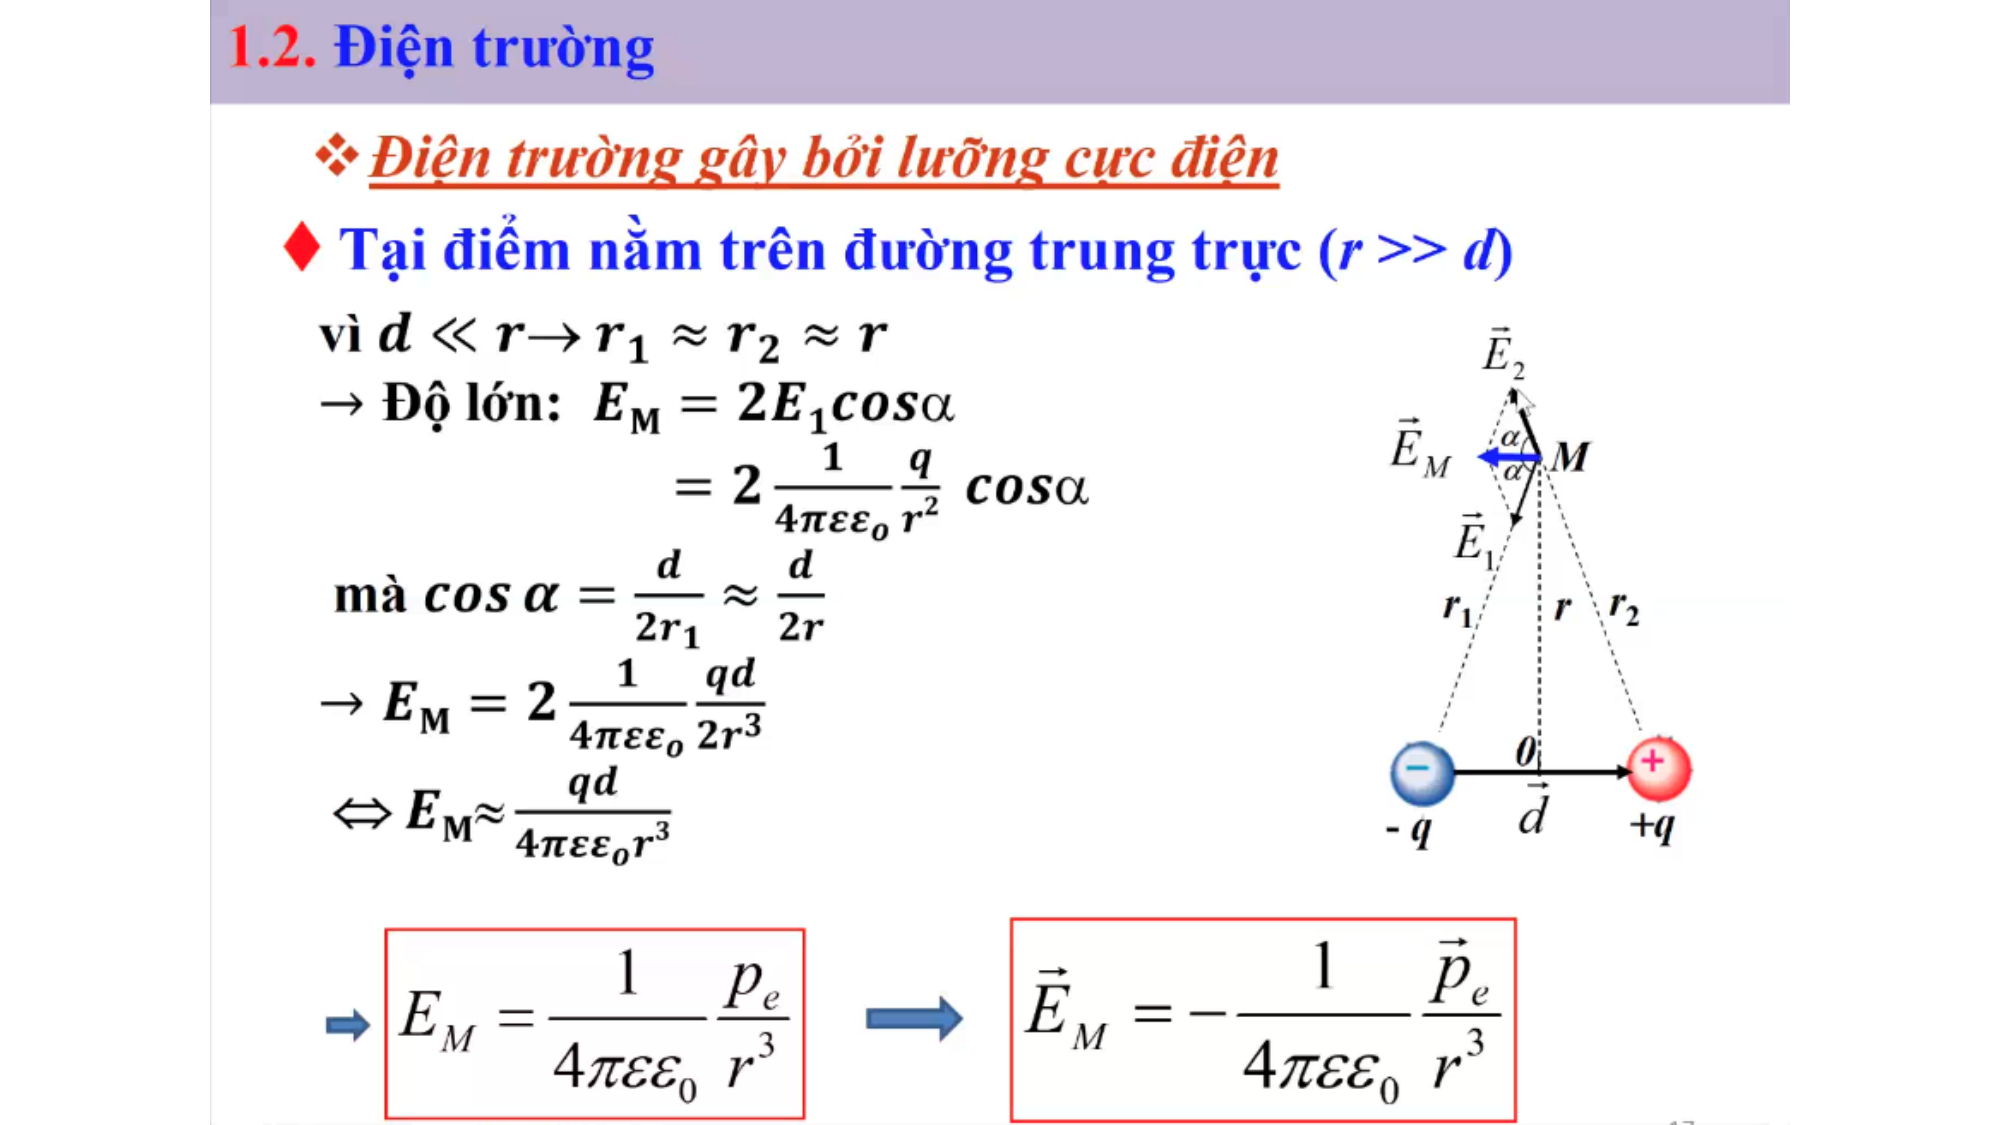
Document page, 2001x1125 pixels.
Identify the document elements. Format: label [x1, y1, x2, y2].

picture [210, 0, 1790, 1125]
